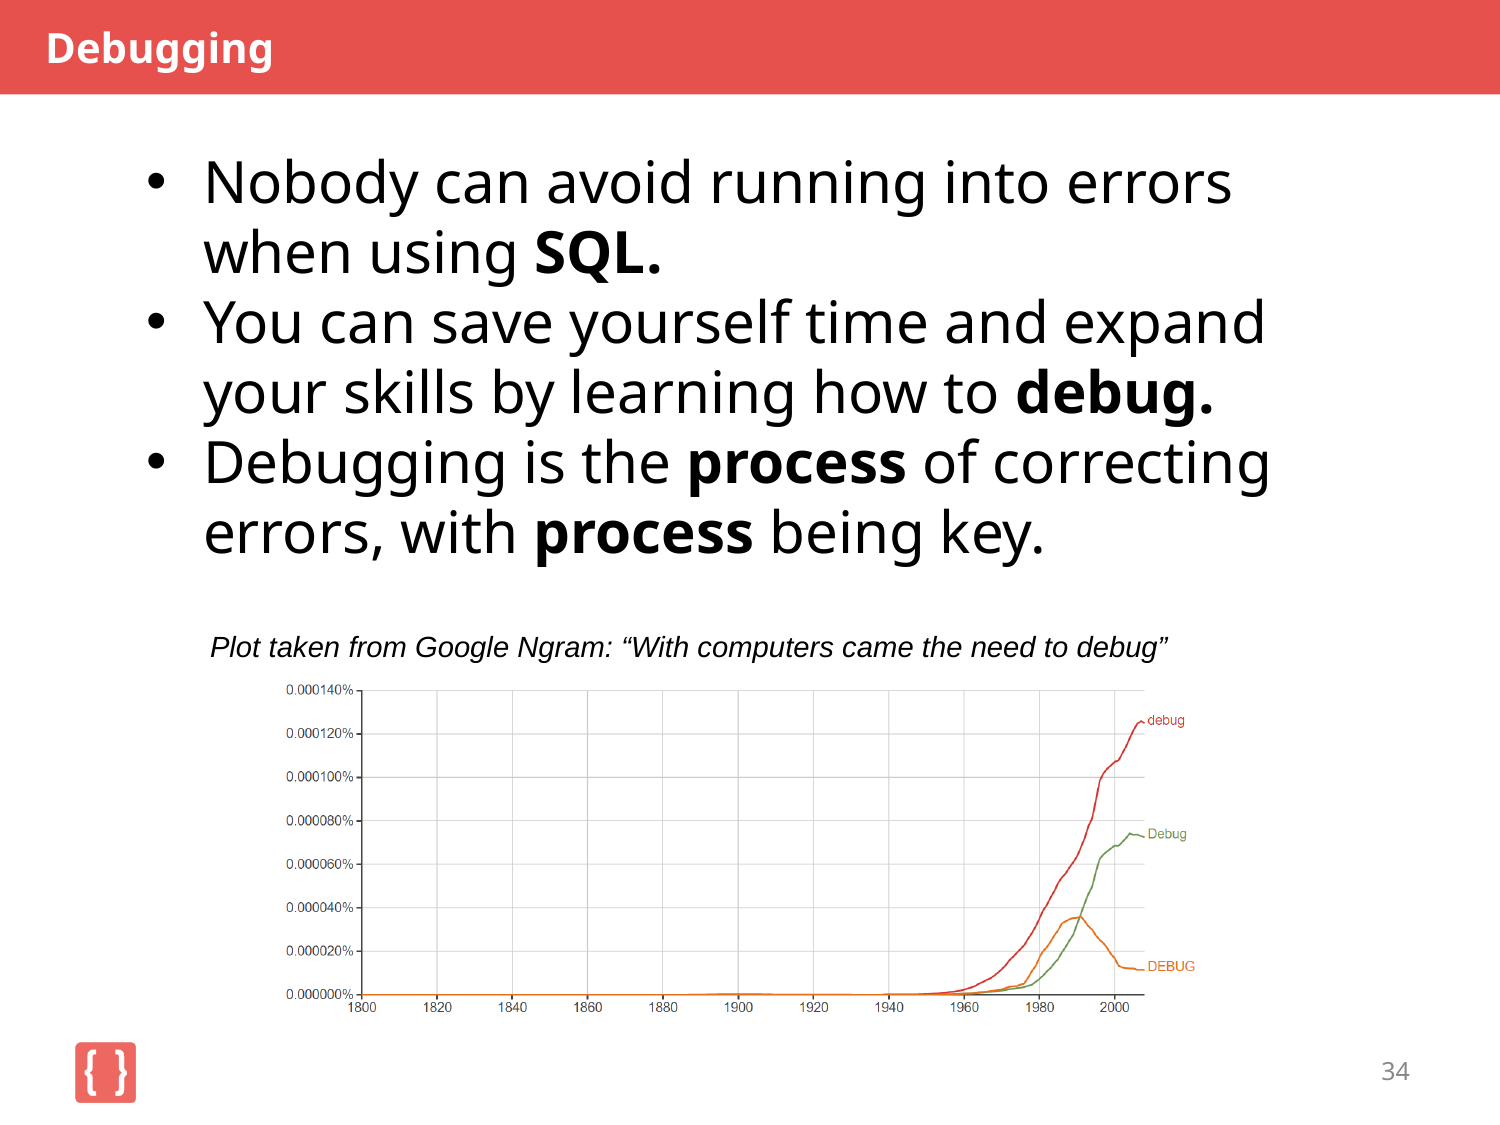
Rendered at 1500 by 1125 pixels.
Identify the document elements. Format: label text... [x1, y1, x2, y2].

picture [266, 652, 1205, 1022]
picture [75, 1042, 136, 1103]
text_box Plot taken from Google Ngram: “With computers came the need to debug” [195, 621, 1276, 671]
list Nobody can avoid running into errors when using SQL. You can save yourself time and expand your skills by learning how to debug. Debugging is the process of correcting errors, with process being key. [131, 138, 1385, 999]
slide_number 34 [1074, 1042, 1425, 1103]
title Debugging [0, 0, 1500, 95]
